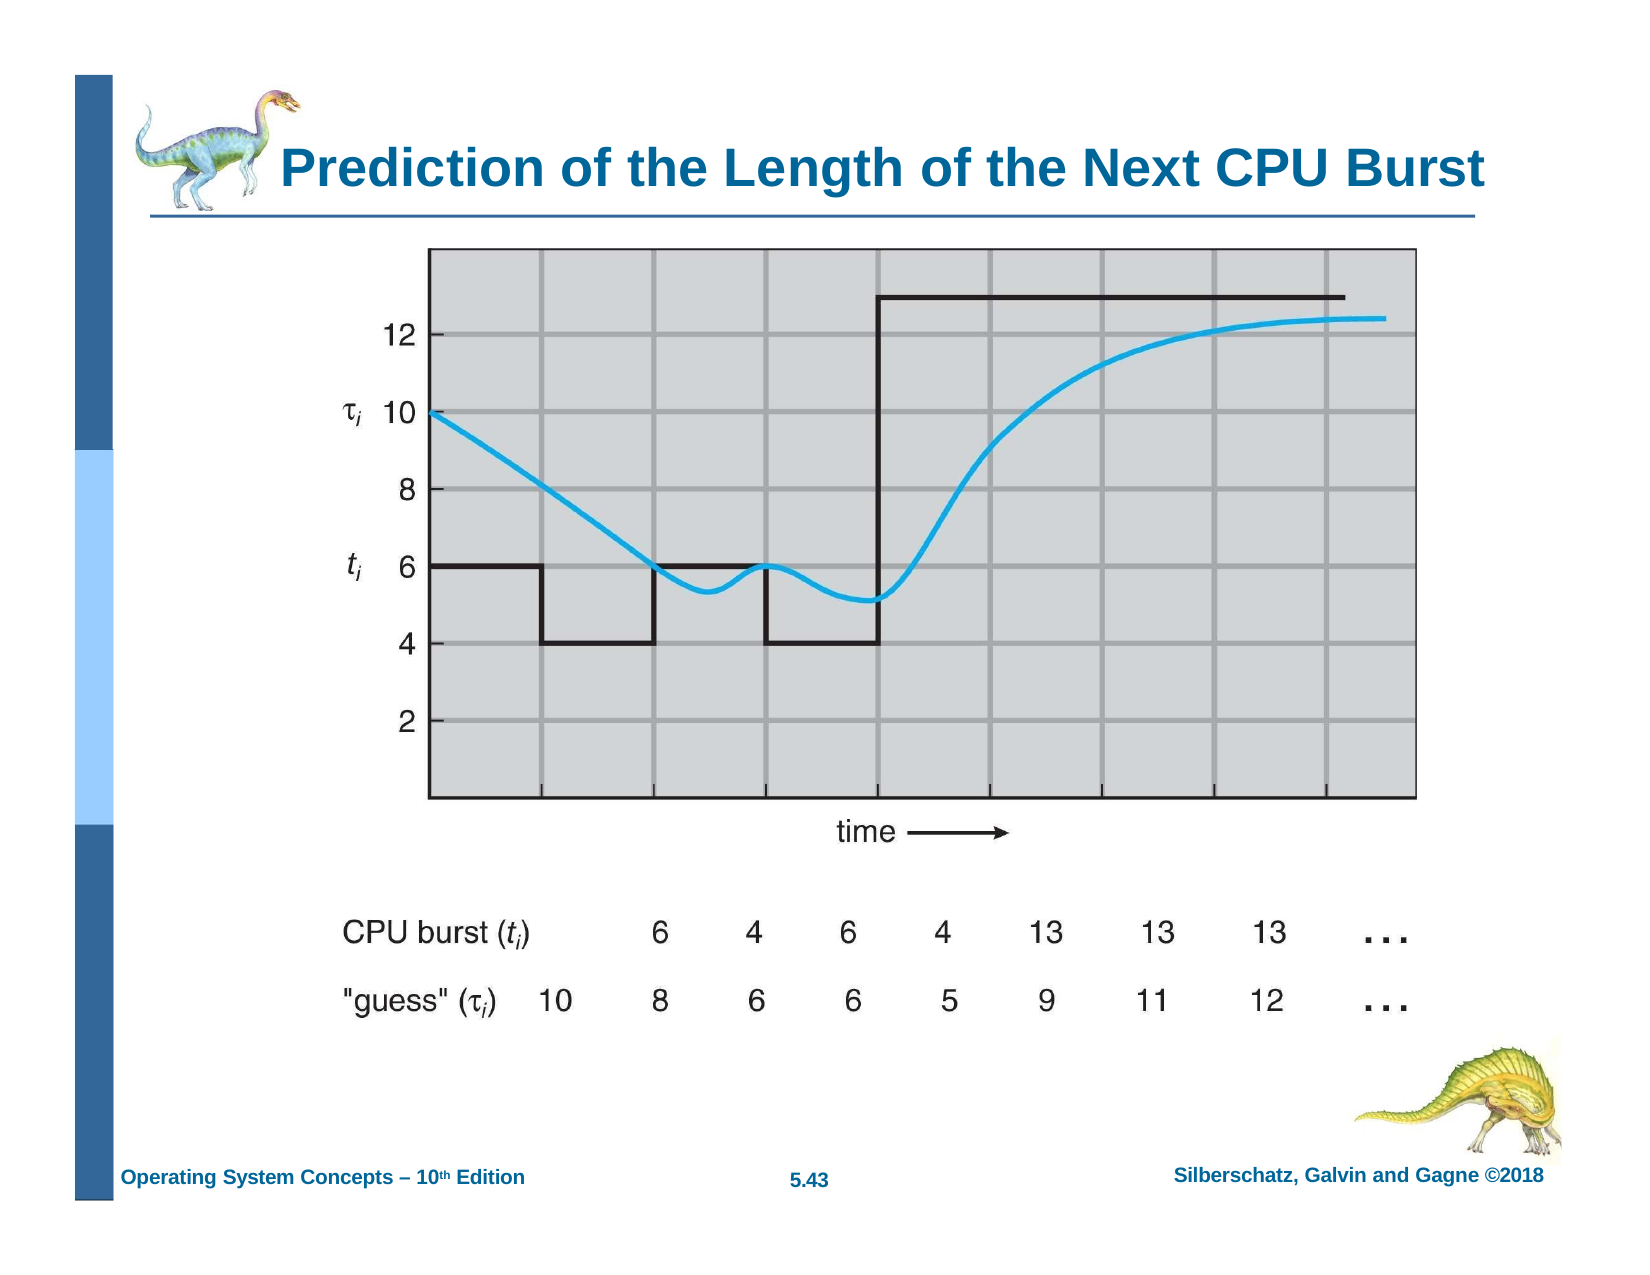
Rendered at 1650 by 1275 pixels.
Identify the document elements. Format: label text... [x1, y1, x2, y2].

title Prediction of the Length of the Next CPU Burst [111, 110, 1539, 346]
picture [1348, 1033, 1562, 1166]
text_box [75, 74, 113, 448]
slide_number 5.43 [787, 1166, 839, 1275]
picture [292, 155, 306, 166]
picture [131, 84, 308, 218]
text_box Silberschatz, Galvin and Gagne ©2018 [1171, 1162, 1547, 1188]
picture [73, 448, 114, 1201]
text_box Operating System Concepts – 10th Edition [118, 1163, 531, 1189]
picture [342, 248, 1417, 1021]
